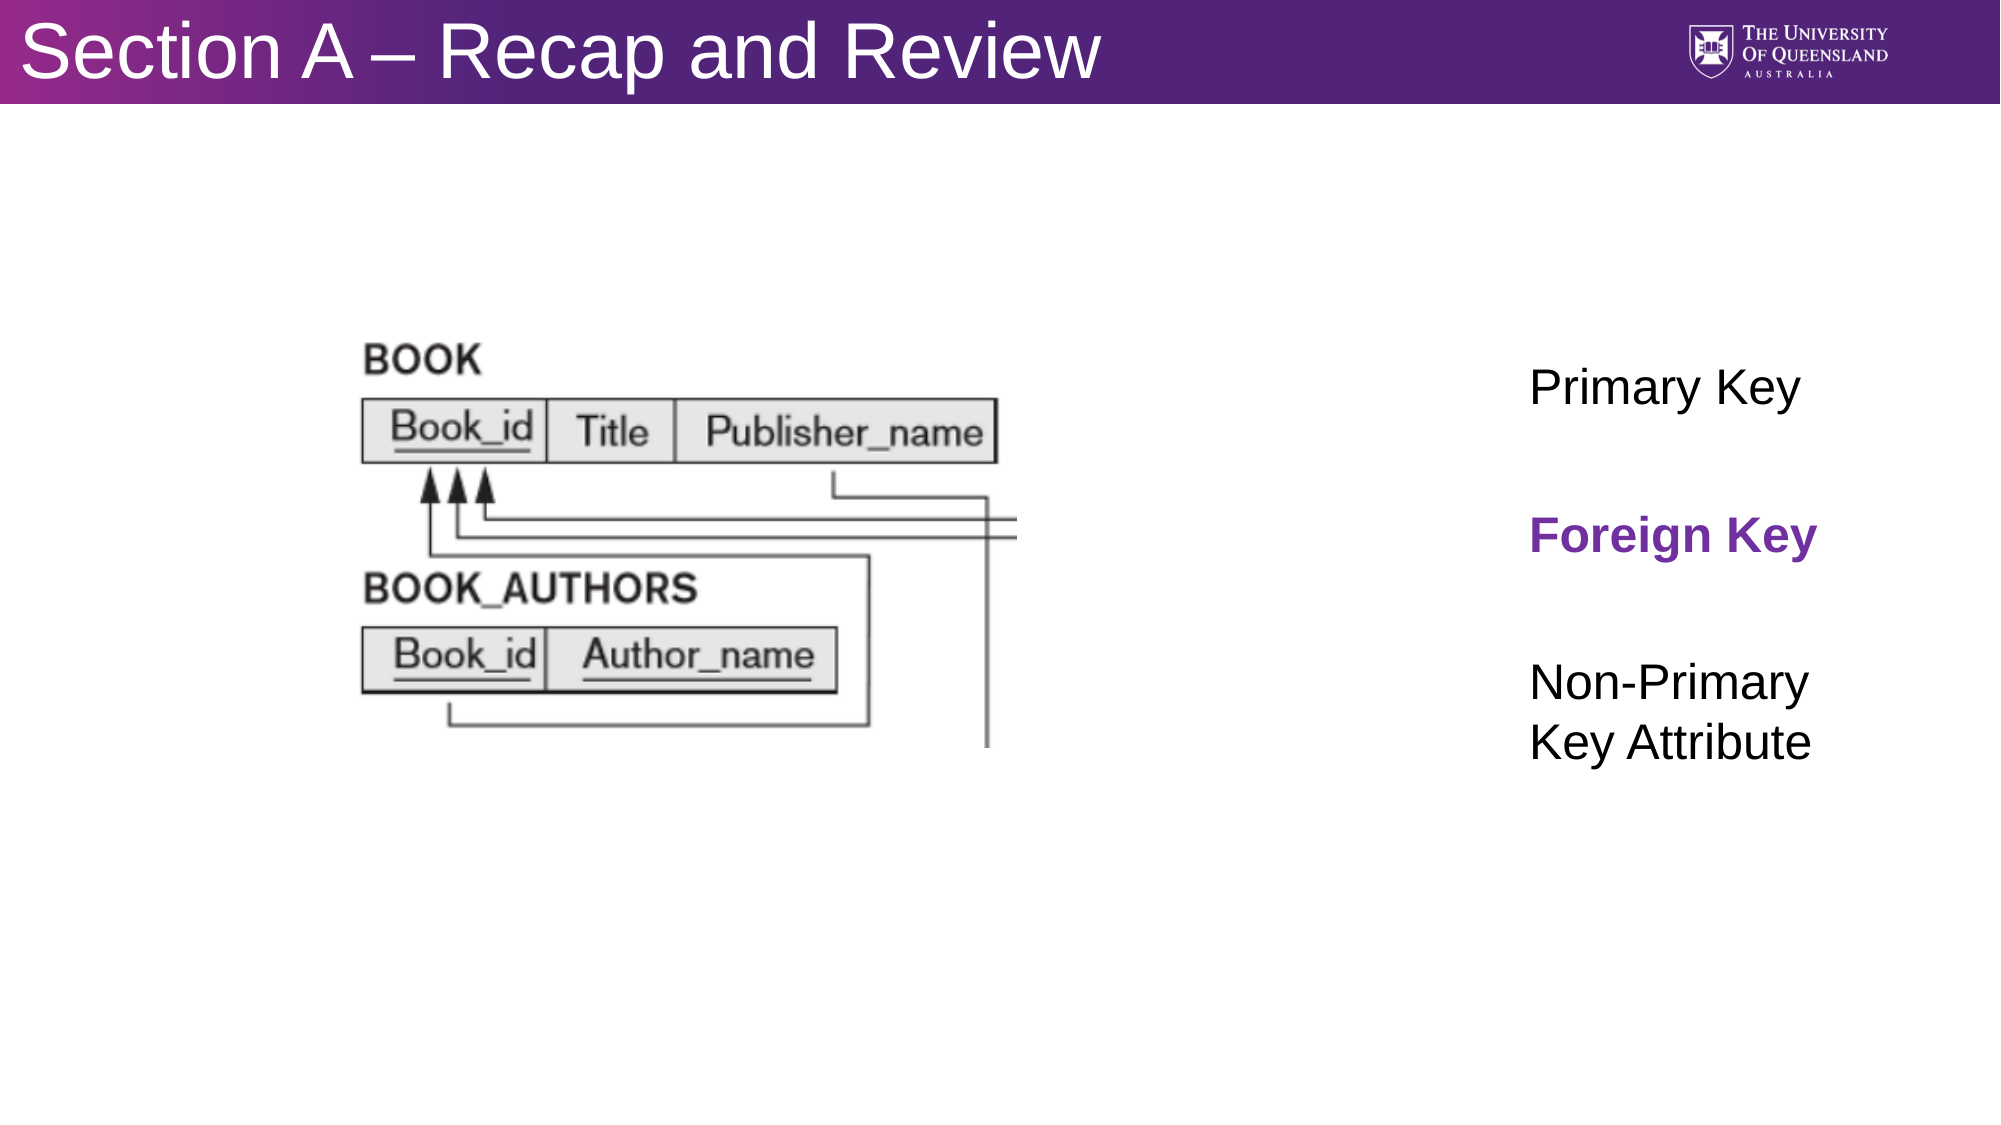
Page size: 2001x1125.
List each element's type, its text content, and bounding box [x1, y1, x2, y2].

text_box Primary Key [1514, 347, 1891, 423]
picture [1689, 25, 1888, 79]
picture [330, 318, 1017, 749]
text_box Non-Primary Key Attribute [1514, 641, 1919, 777]
text_box Foreign Key [1514, 494, 1891, 570]
text_box Section A – Recap and Review [19, 10, 1151, 94]
